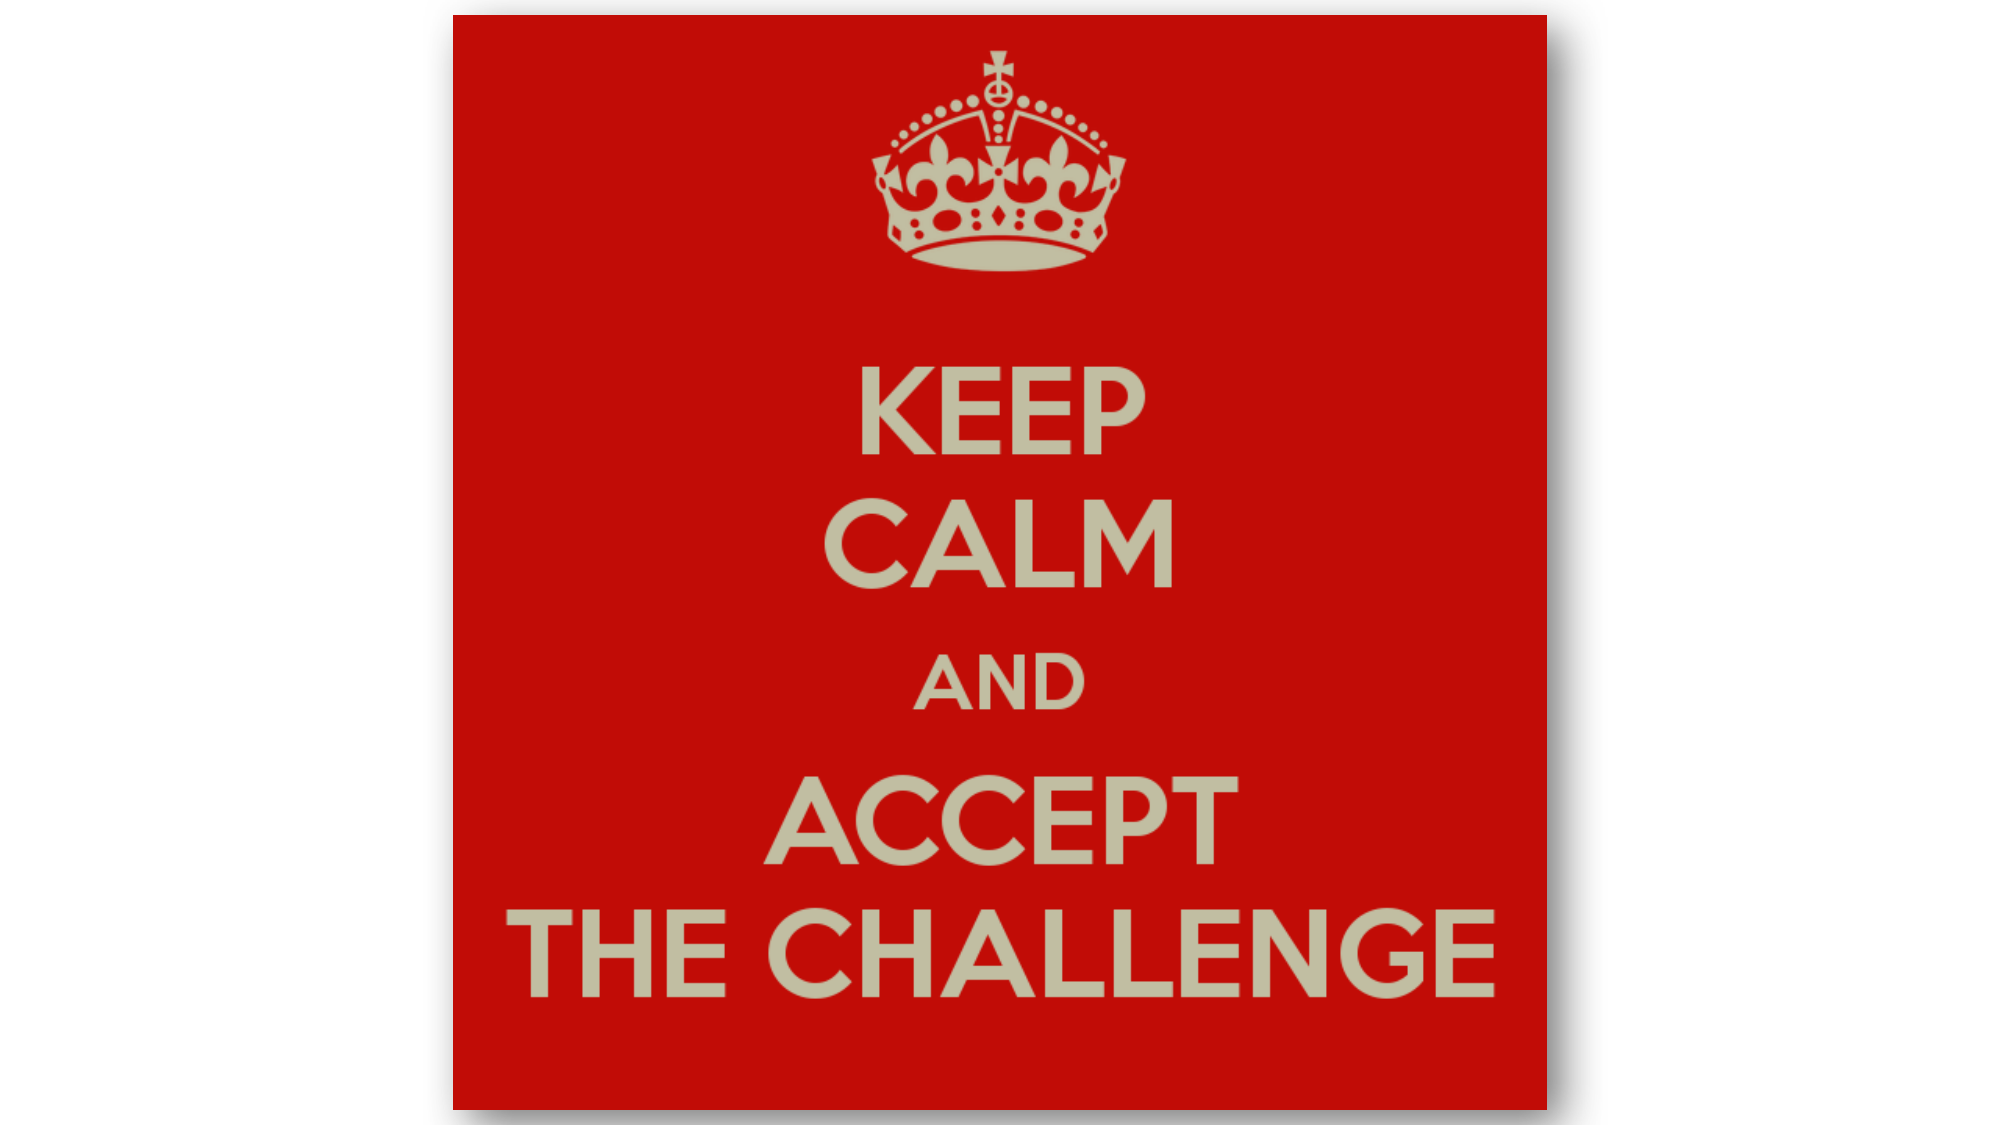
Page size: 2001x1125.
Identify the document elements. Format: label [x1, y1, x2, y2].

picture [453, 15, 1547, 1110]
